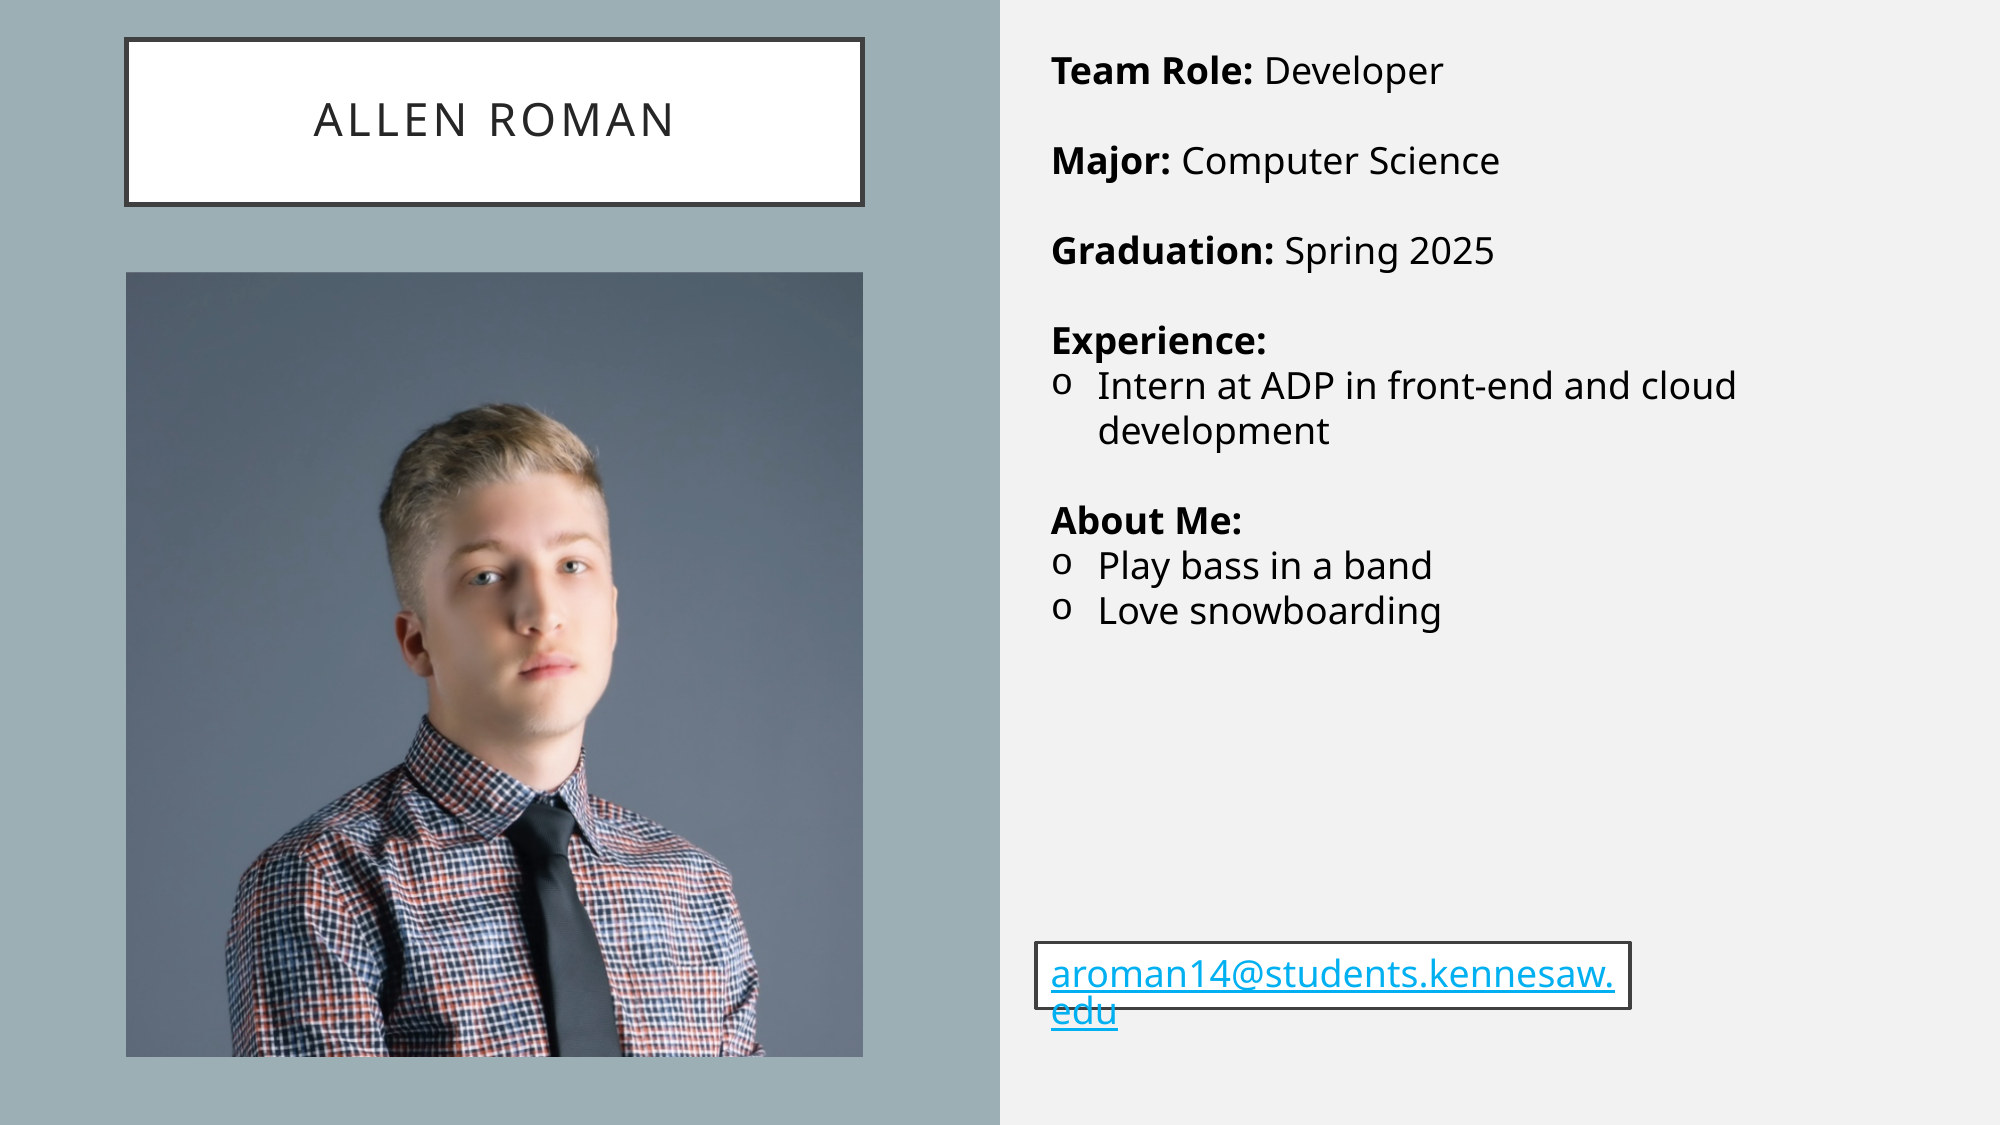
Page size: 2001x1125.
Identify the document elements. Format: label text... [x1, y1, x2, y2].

title Allen roman [124, 37, 865, 207]
text_box Team Role: Developer Major: Computer Science Graduation: Spring 2025 Experience: Intern at ADP in front-end and cloud development About Me: Play bass in a band Love snowboarding [1035, 39, 1964, 685]
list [126, 272, 863, 1057]
text_box aroman14@students.kennesaw.edu [1035, 942, 1631, 1009]
